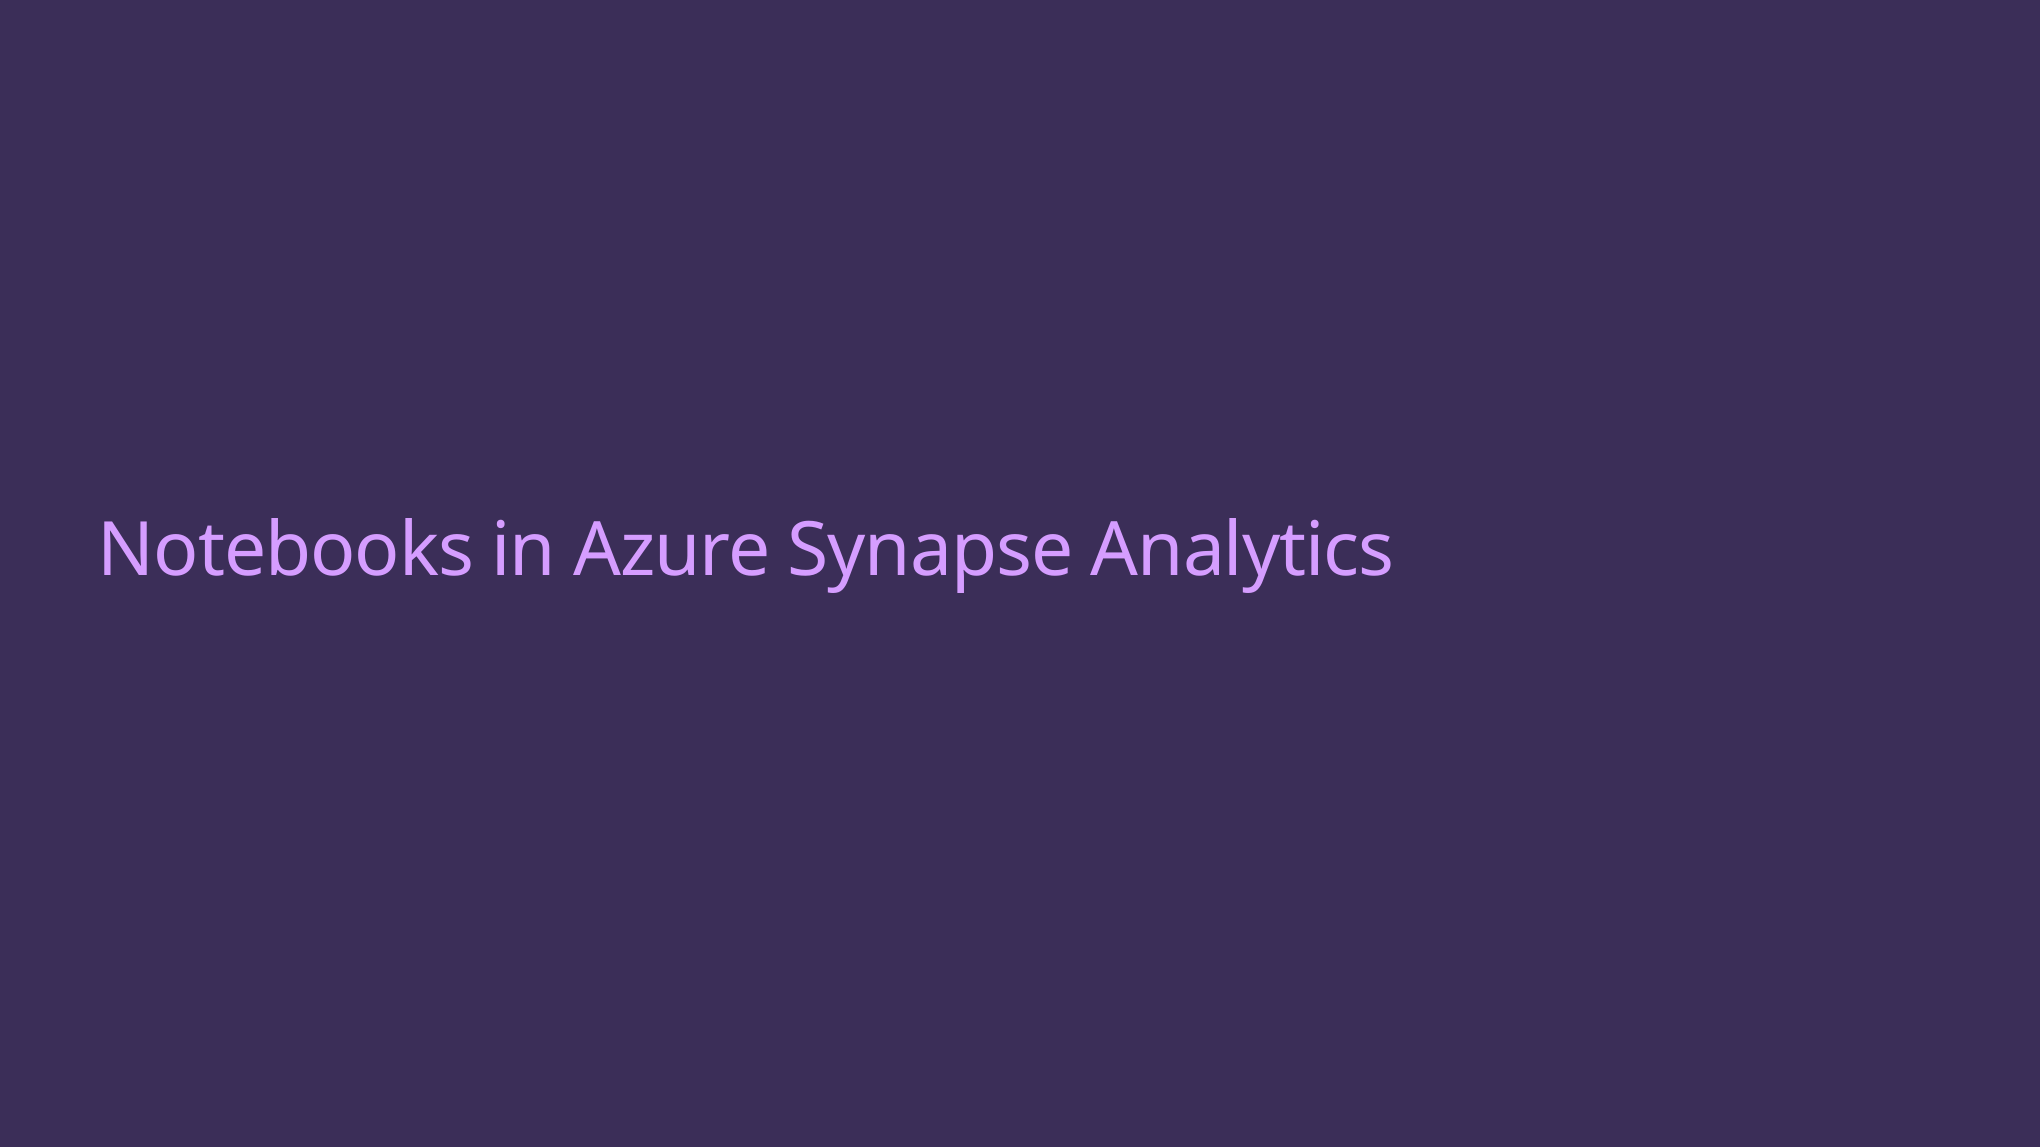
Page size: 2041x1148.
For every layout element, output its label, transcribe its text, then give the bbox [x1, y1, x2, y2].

title Notebooks in Azure Synapse Analytics [97, 507, 1628, 592]
